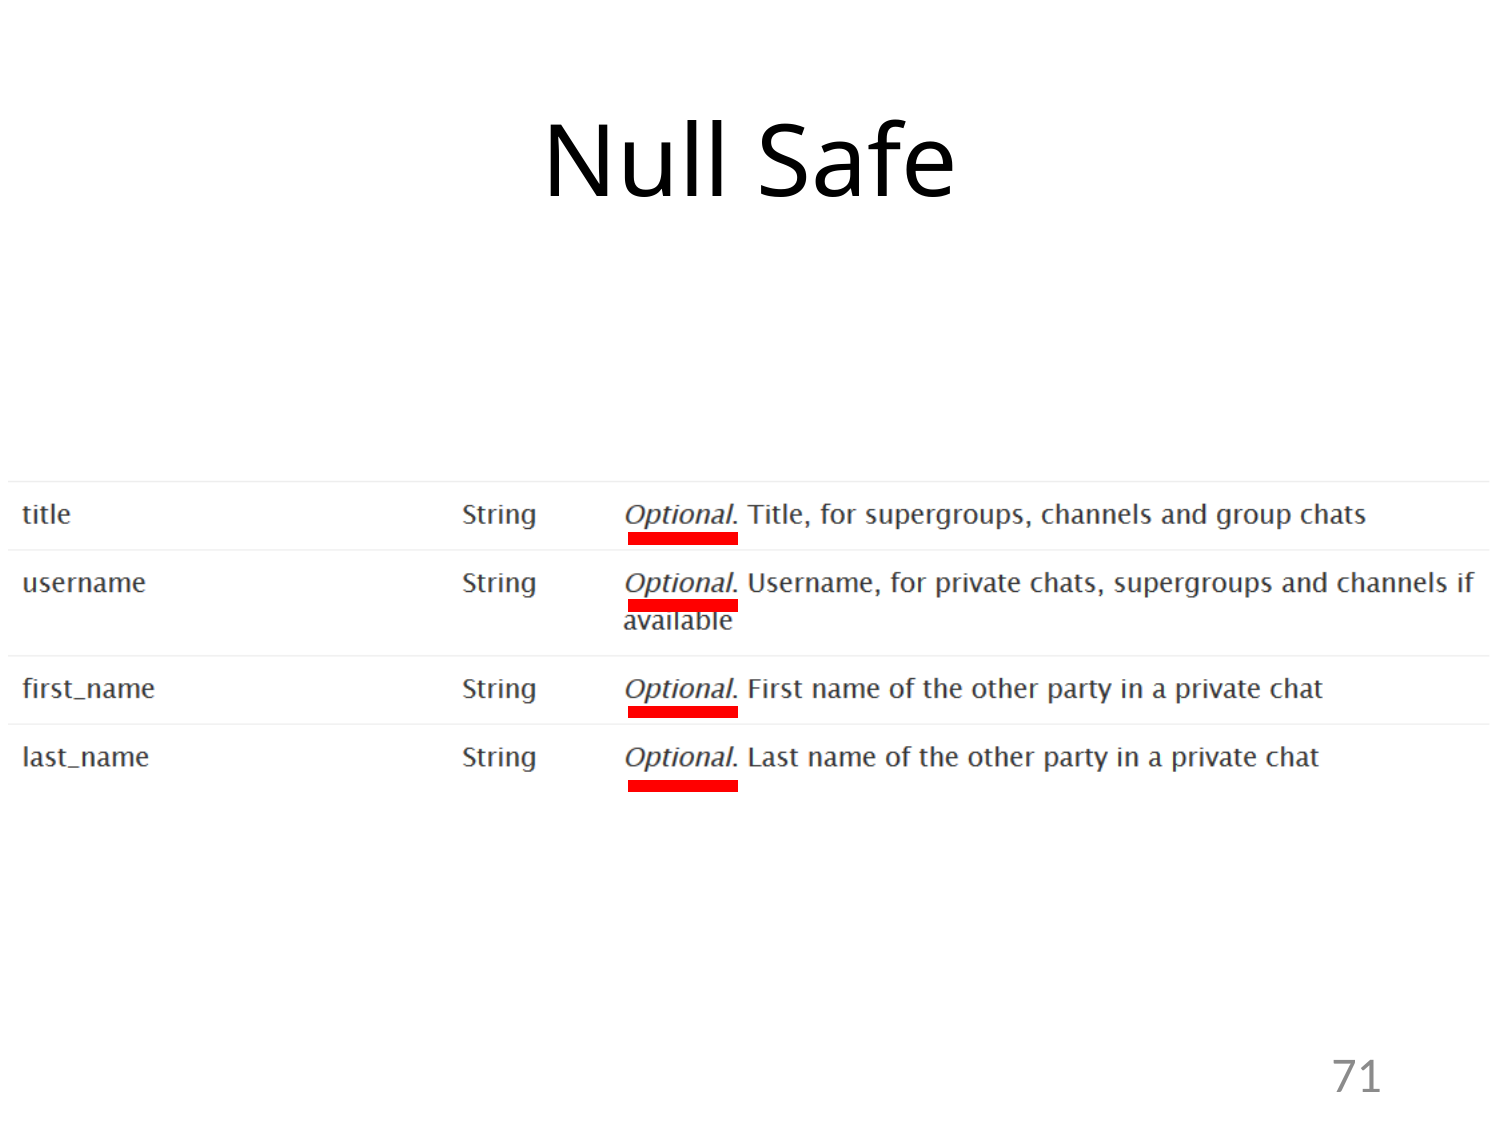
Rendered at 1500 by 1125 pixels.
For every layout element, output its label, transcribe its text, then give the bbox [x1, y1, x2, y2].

text_box Null Safe [526, 88, 974, 224]
picture [8, 473, 1490, 788]
slide_number 71 [1059, 1042, 1397, 1103]
